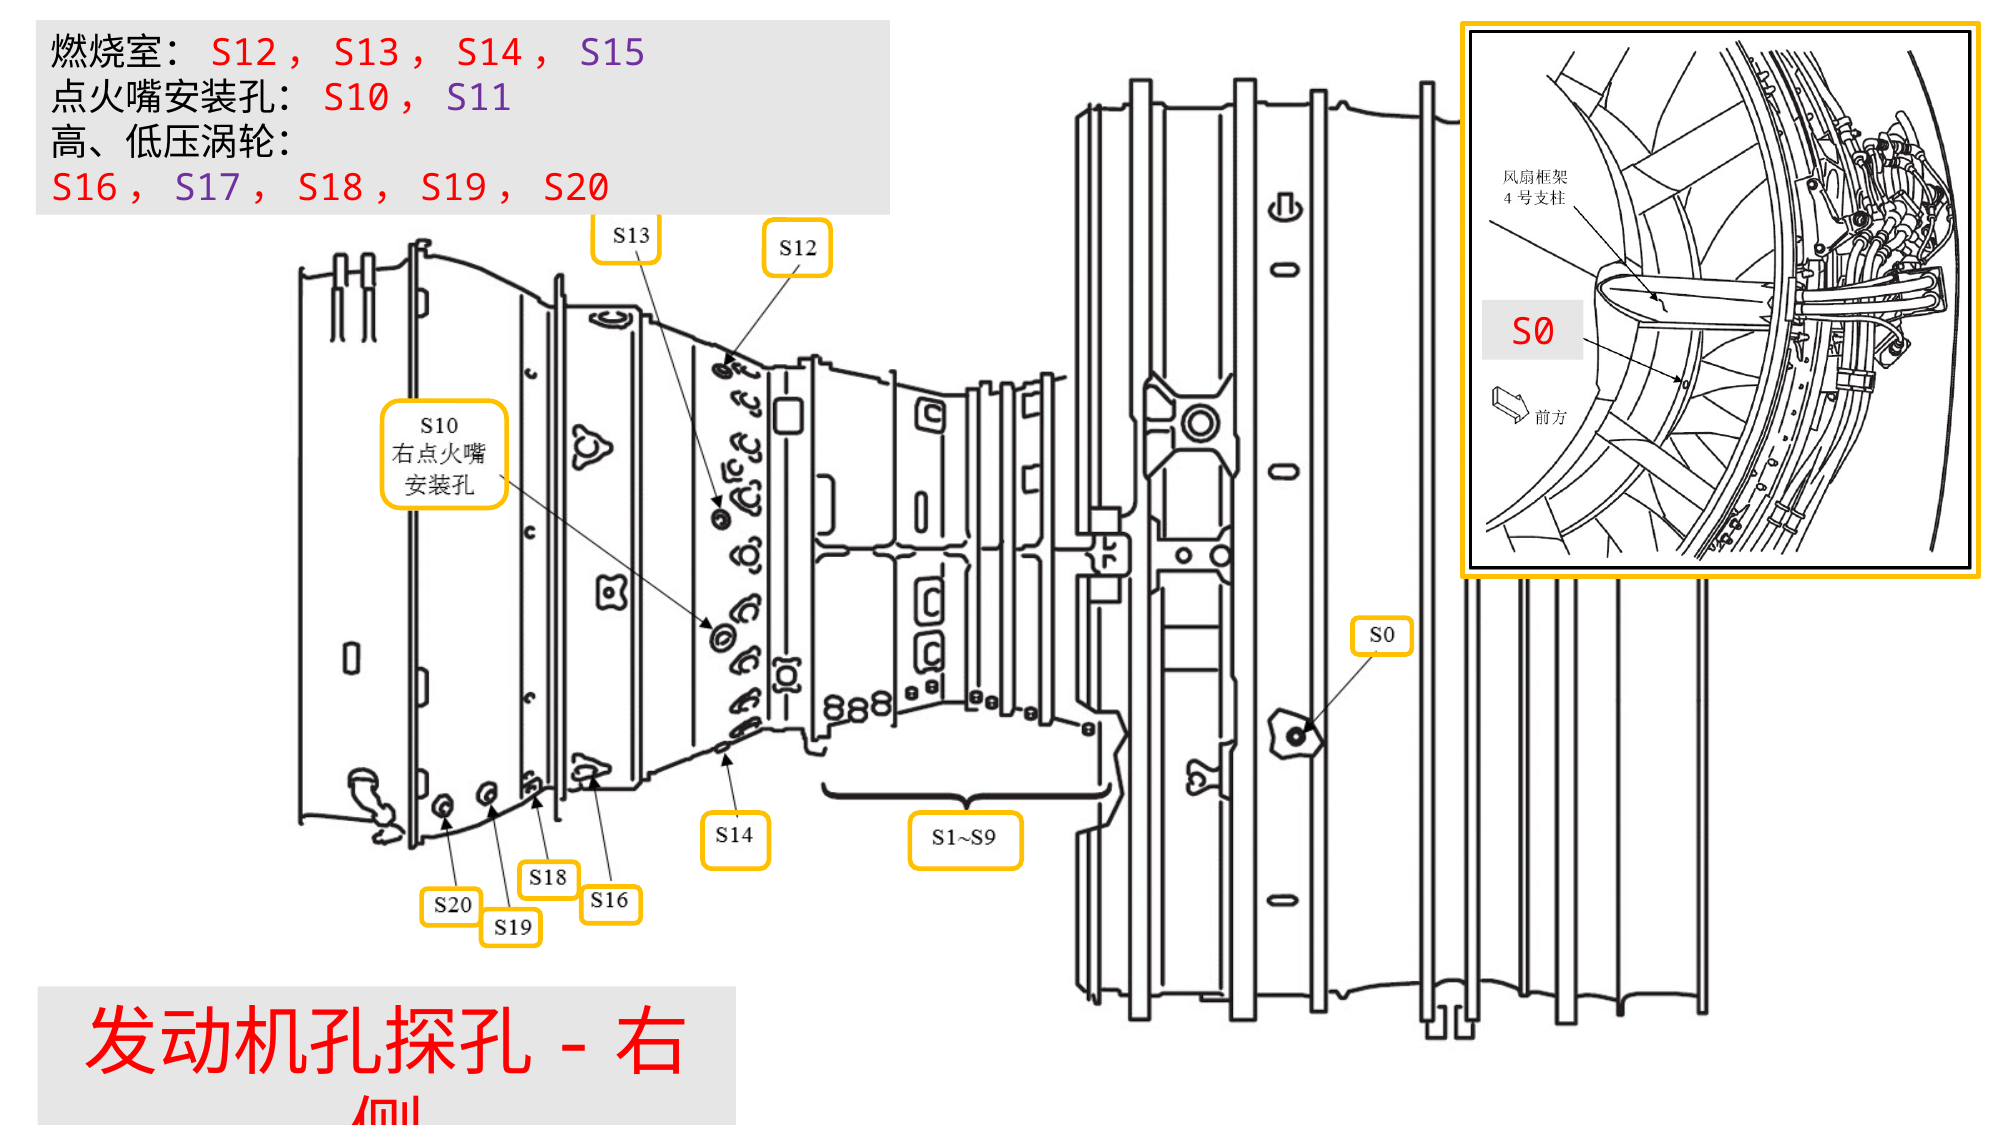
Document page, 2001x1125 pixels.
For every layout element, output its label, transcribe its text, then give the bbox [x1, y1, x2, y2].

text_box 燃烧室：S12，S13，S14，S15 点火嘴安装孔：S10，S11 高、低压涡轮：S16，S17，S18，S19，S20 [35, 20, 890, 215]
text_box 发动机孔探孔-右侧 [37, 986, 736, 1125]
picture [279, 25, 1977, 1055]
